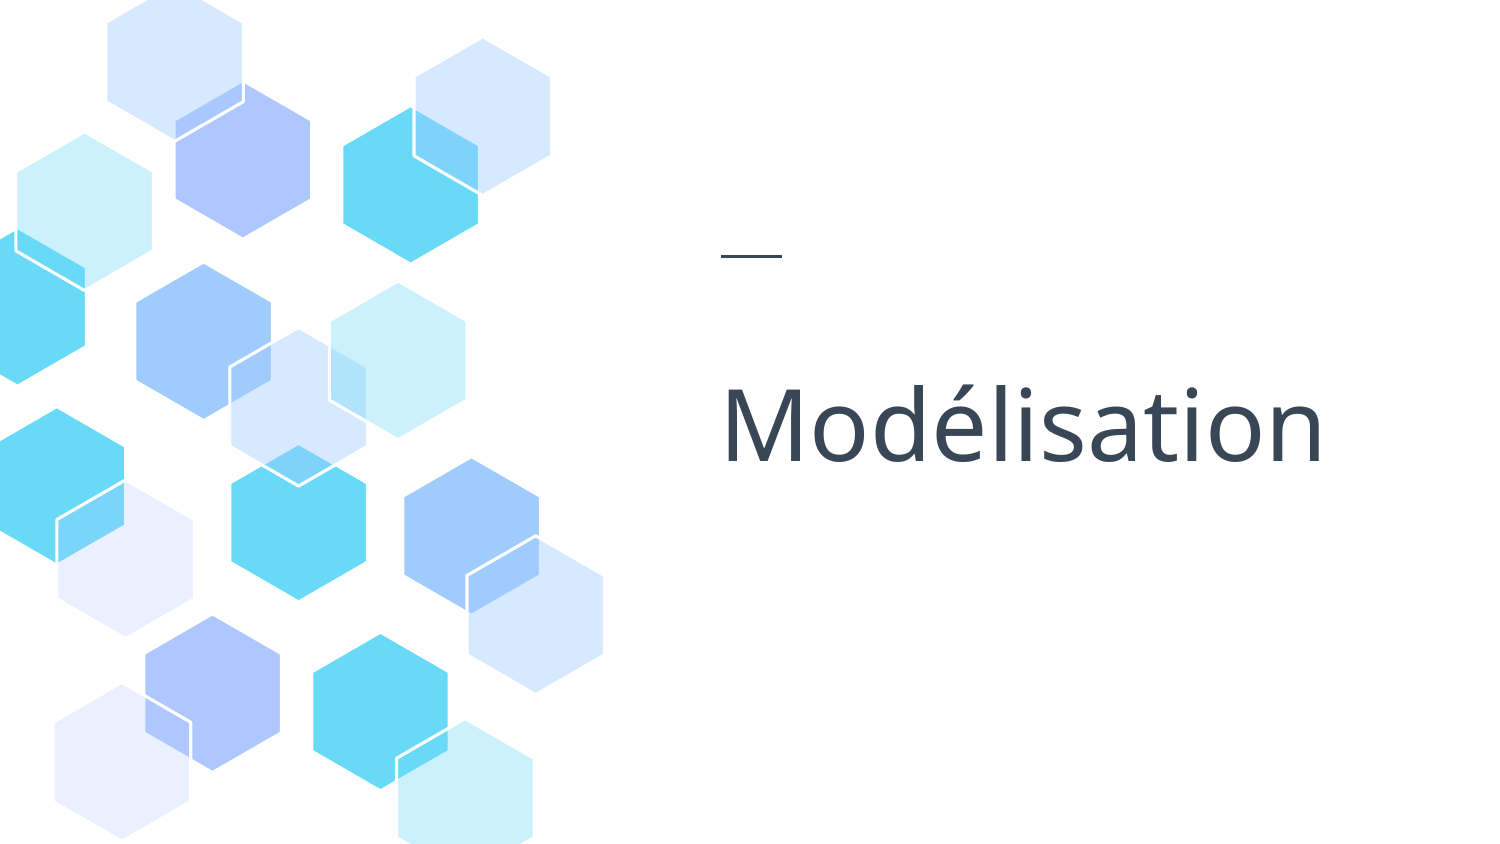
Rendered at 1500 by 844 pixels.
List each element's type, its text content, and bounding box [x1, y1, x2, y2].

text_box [0, 0, 605, 844]
title Modélisation [704, 272, 1383, 571]
